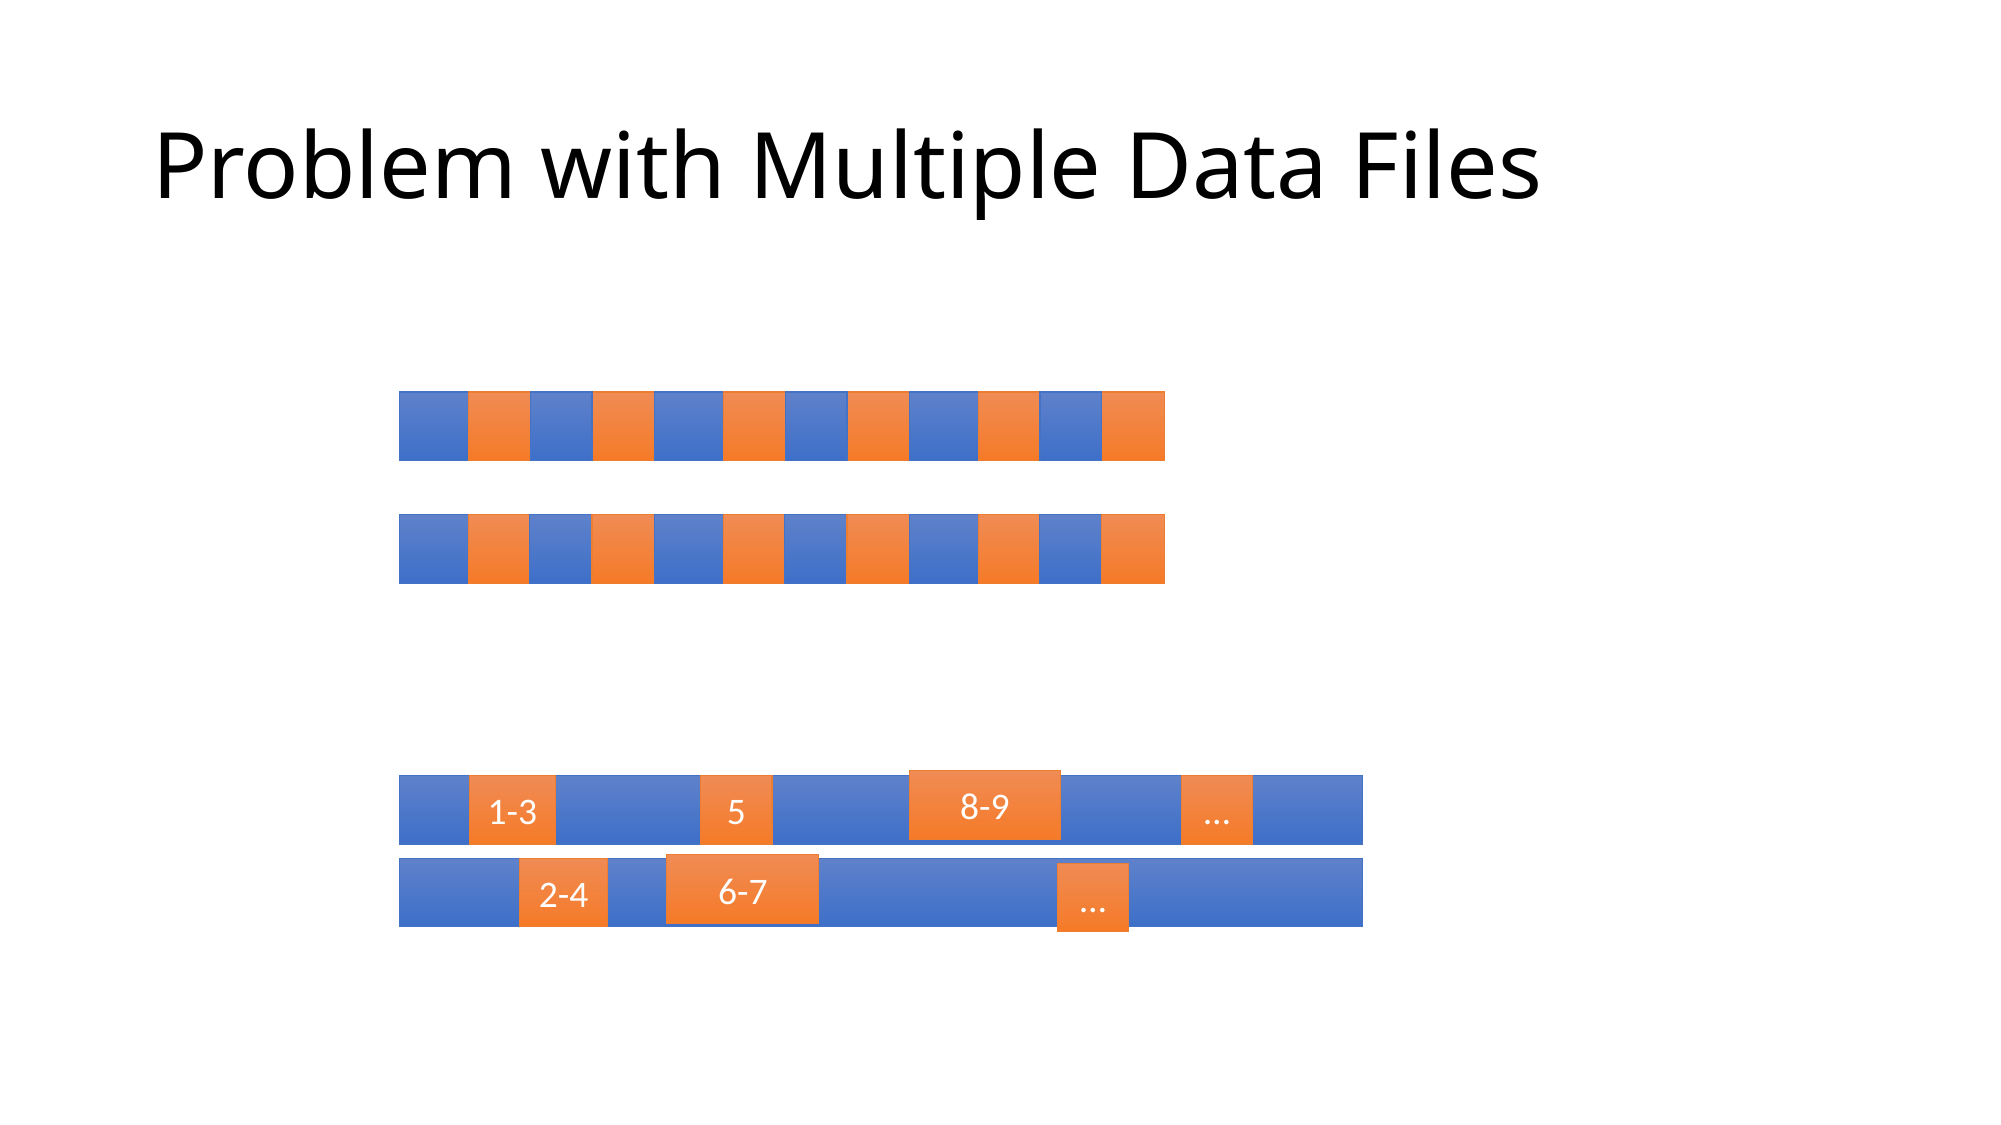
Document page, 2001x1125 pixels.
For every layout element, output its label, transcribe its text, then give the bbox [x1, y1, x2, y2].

text_box [529, 514, 591, 584]
text_box [723, 514, 784, 584]
text_box [848, 391, 909, 461]
title Problem with Multiple Data Files [137, 59, 1863, 278]
text_box [846, 514, 909, 584]
text_box 5 [700, 775, 773, 845]
text_box 8-9 [909, 770, 1061, 840]
text_box [1102, 391, 1165, 461]
text_box [773, 775, 1181, 845]
text_box [468, 391, 530, 461]
text_box [785, 391, 848, 461]
text_box [1101, 514, 1165, 584]
text_box [530, 391, 593, 461]
text_box … [1057, 863, 1129, 932]
text_box 1-3 [469, 775, 556, 845]
text_box [468, 514, 529, 584]
text_box [1253, 775, 1363, 845]
text_box [1039, 514, 1101, 584]
text_box [591, 514, 654, 584]
text_box [978, 391, 1039, 461]
text_box [784, 514, 846, 584]
text_box [723, 391, 785, 461]
text_box [654, 514, 723, 584]
text_box … [1181, 775, 1253, 845]
text_box [654, 391, 723, 461]
text_box [909, 514, 978, 584]
text_box [399, 775, 469, 845]
text_box [1039, 391, 1102, 461]
text_box [608, 858, 1363, 927]
text_box [909, 391, 978, 461]
text_box [978, 514, 1039, 584]
text_box [556, 775, 700, 845]
text_box [399, 514, 468, 584]
text_box [399, 391, 468, 461]
text_box [593, 391, 654, 461]
text_box [399, 858, 519, 927]
text_box 2-4 [519, 858, 608, 927]
text_box 6-7 [666, 854, 819, 924]
